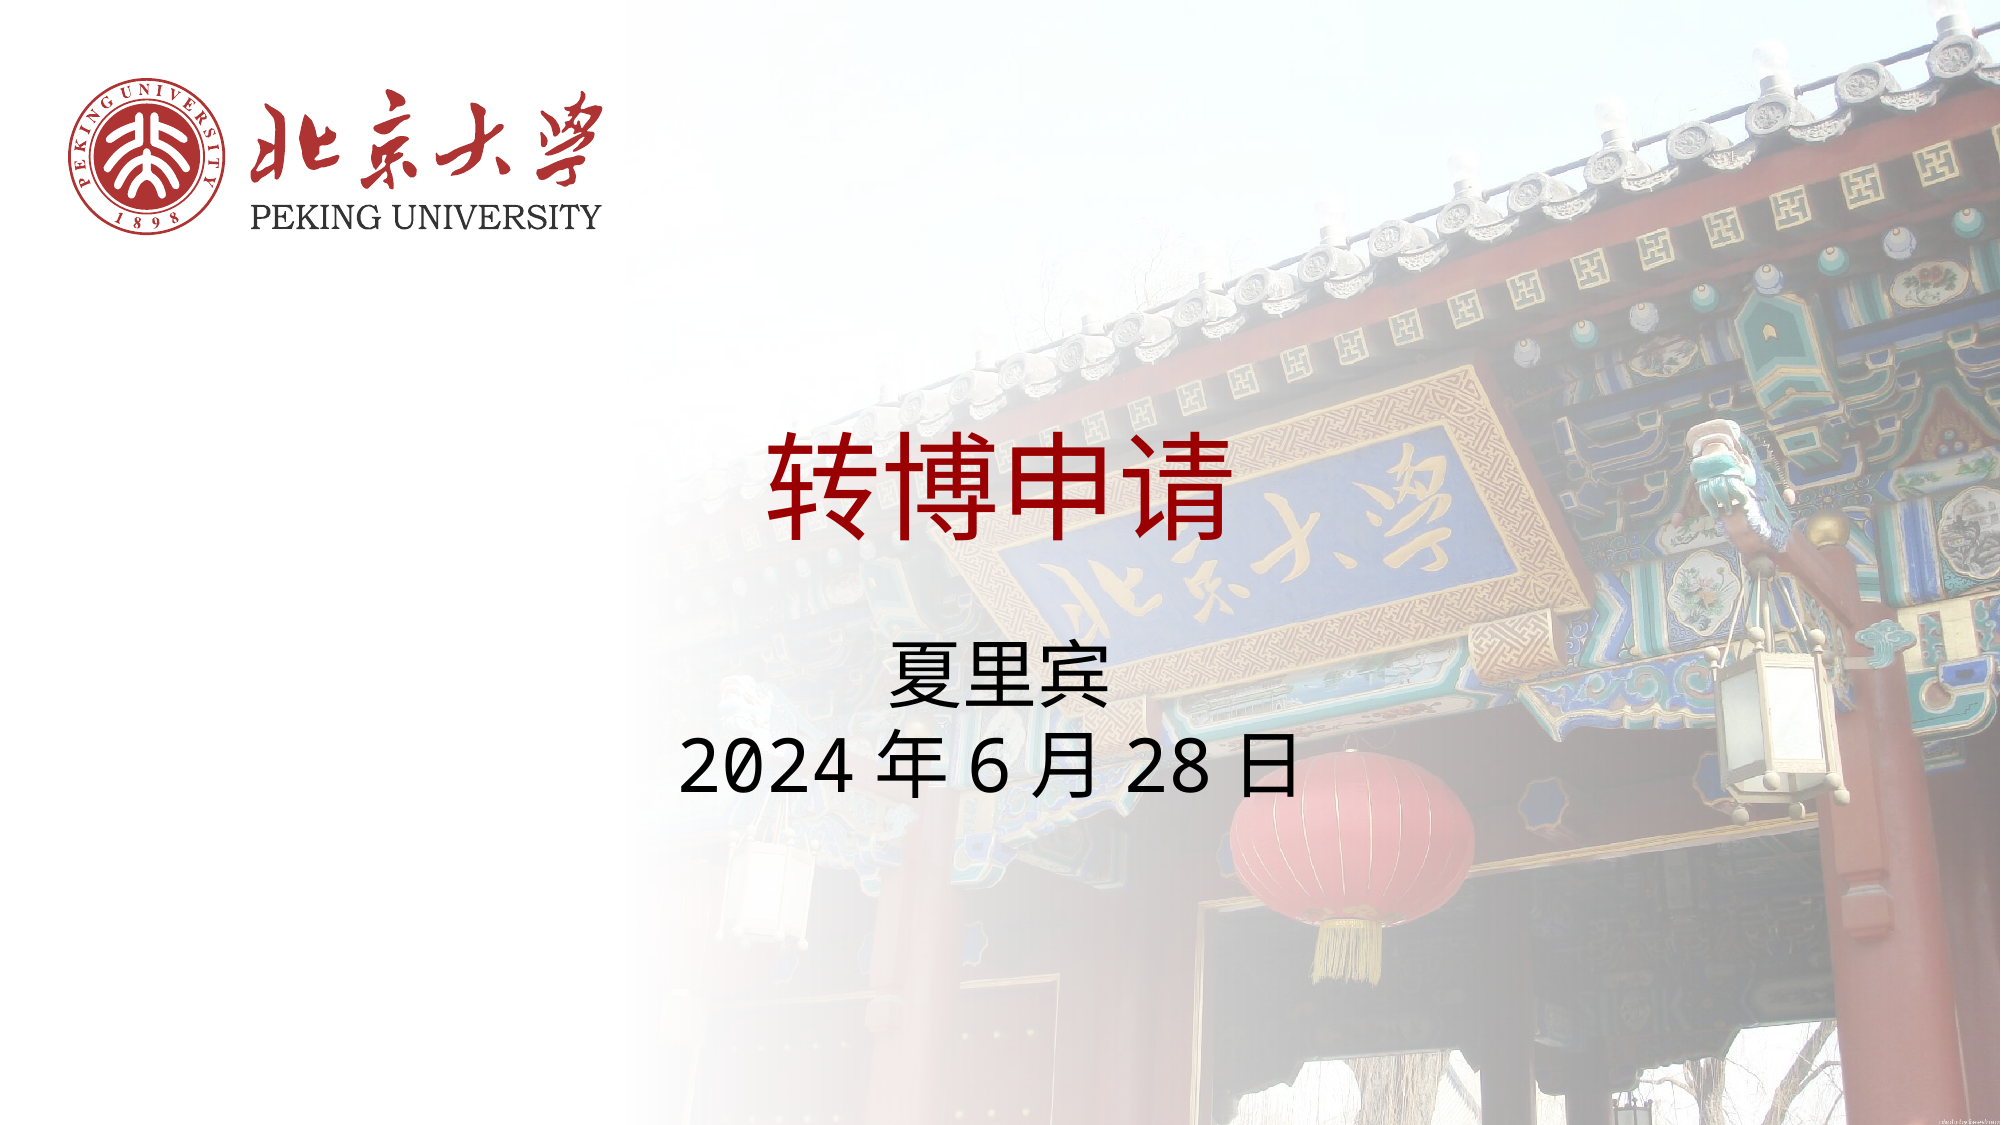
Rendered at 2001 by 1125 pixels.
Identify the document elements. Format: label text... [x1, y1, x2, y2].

list 转博申请 [249, 405, 1750, 563]
list 夏里宾 2024年6月28日 [249, 619, 1750, 825]
